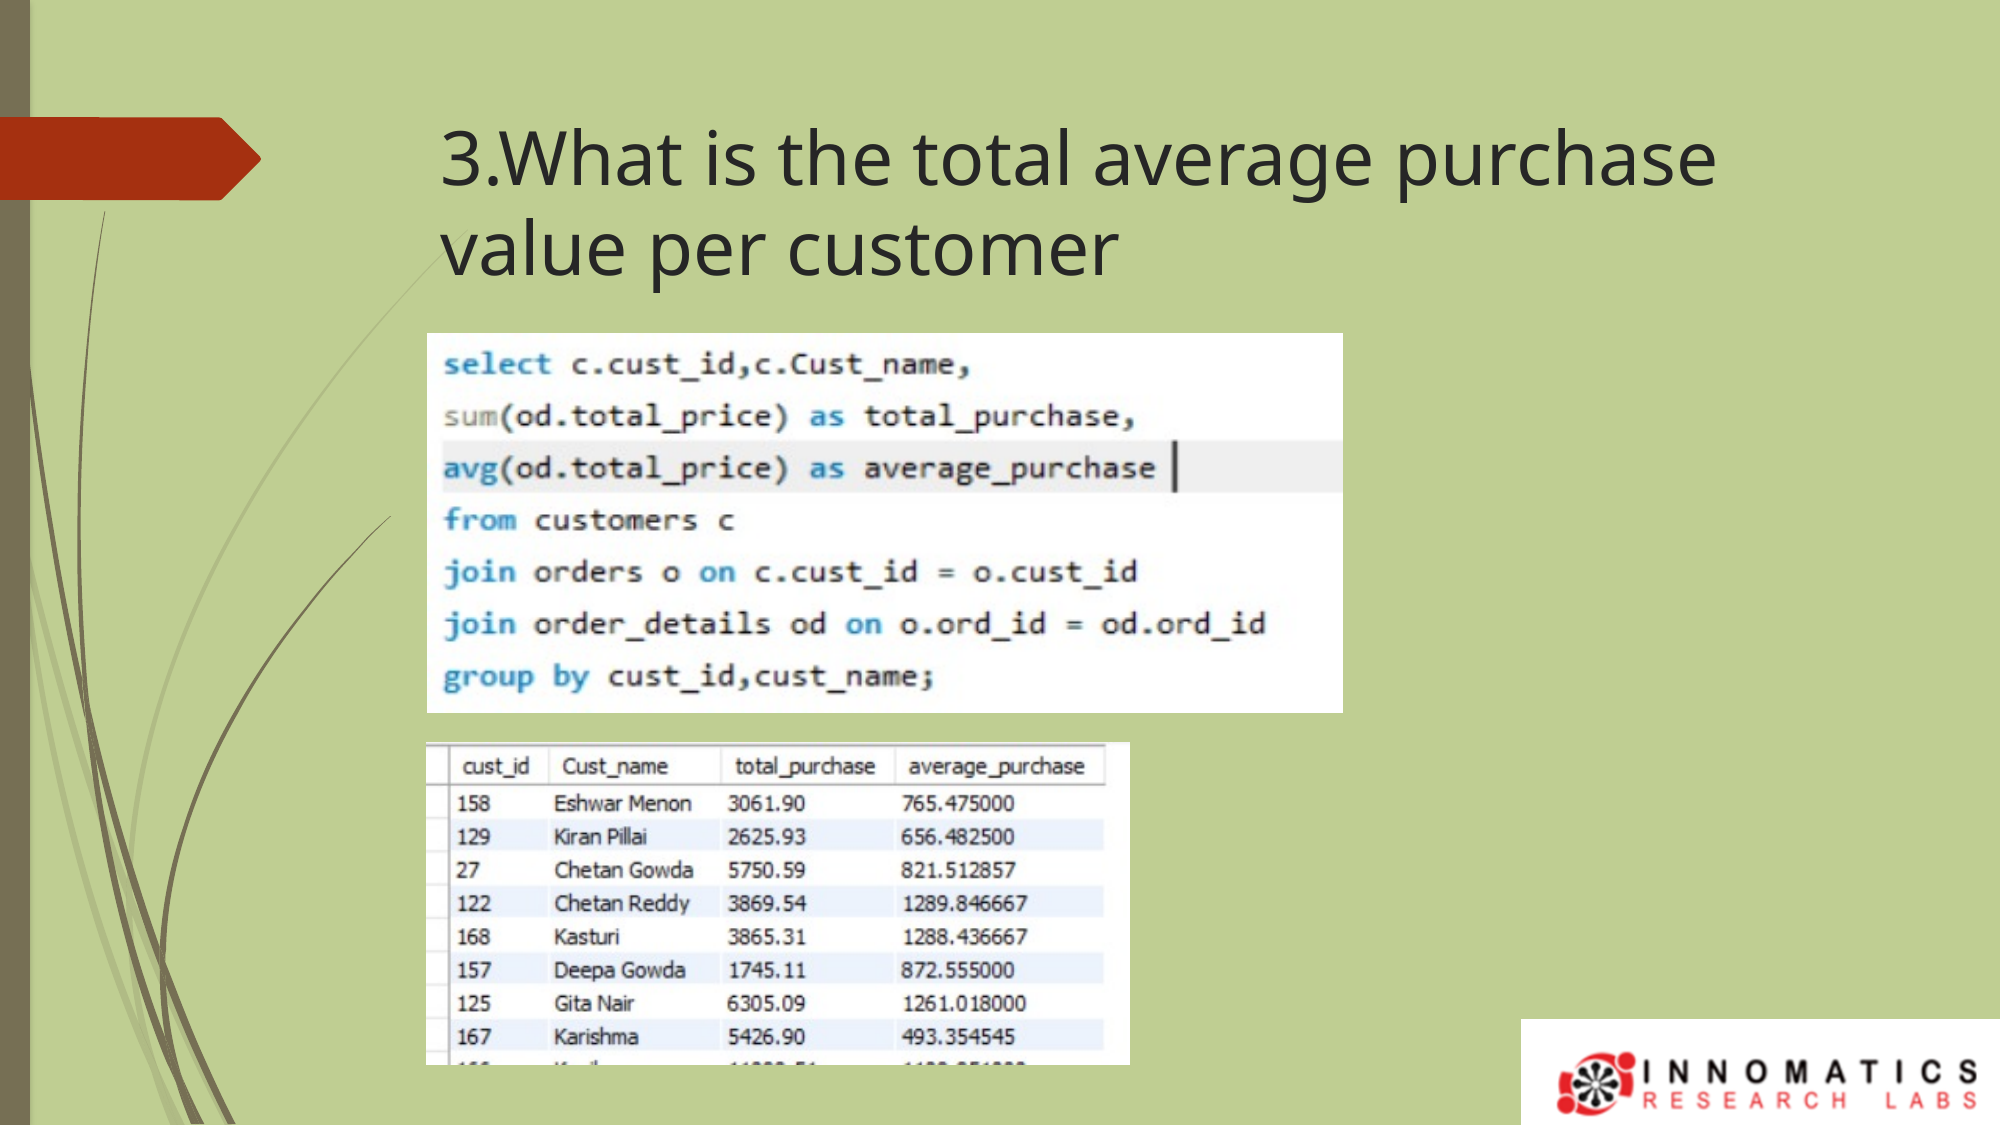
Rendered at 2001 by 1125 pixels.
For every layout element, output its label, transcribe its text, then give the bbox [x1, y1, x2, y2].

picture [1521, 1019, 2001, 1125]
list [426, 742, 1131, 1065]
picture [427, 332, 1343, 713]
title 3.What is the total average purchase value per customer [425, 102, 1888, 313]
